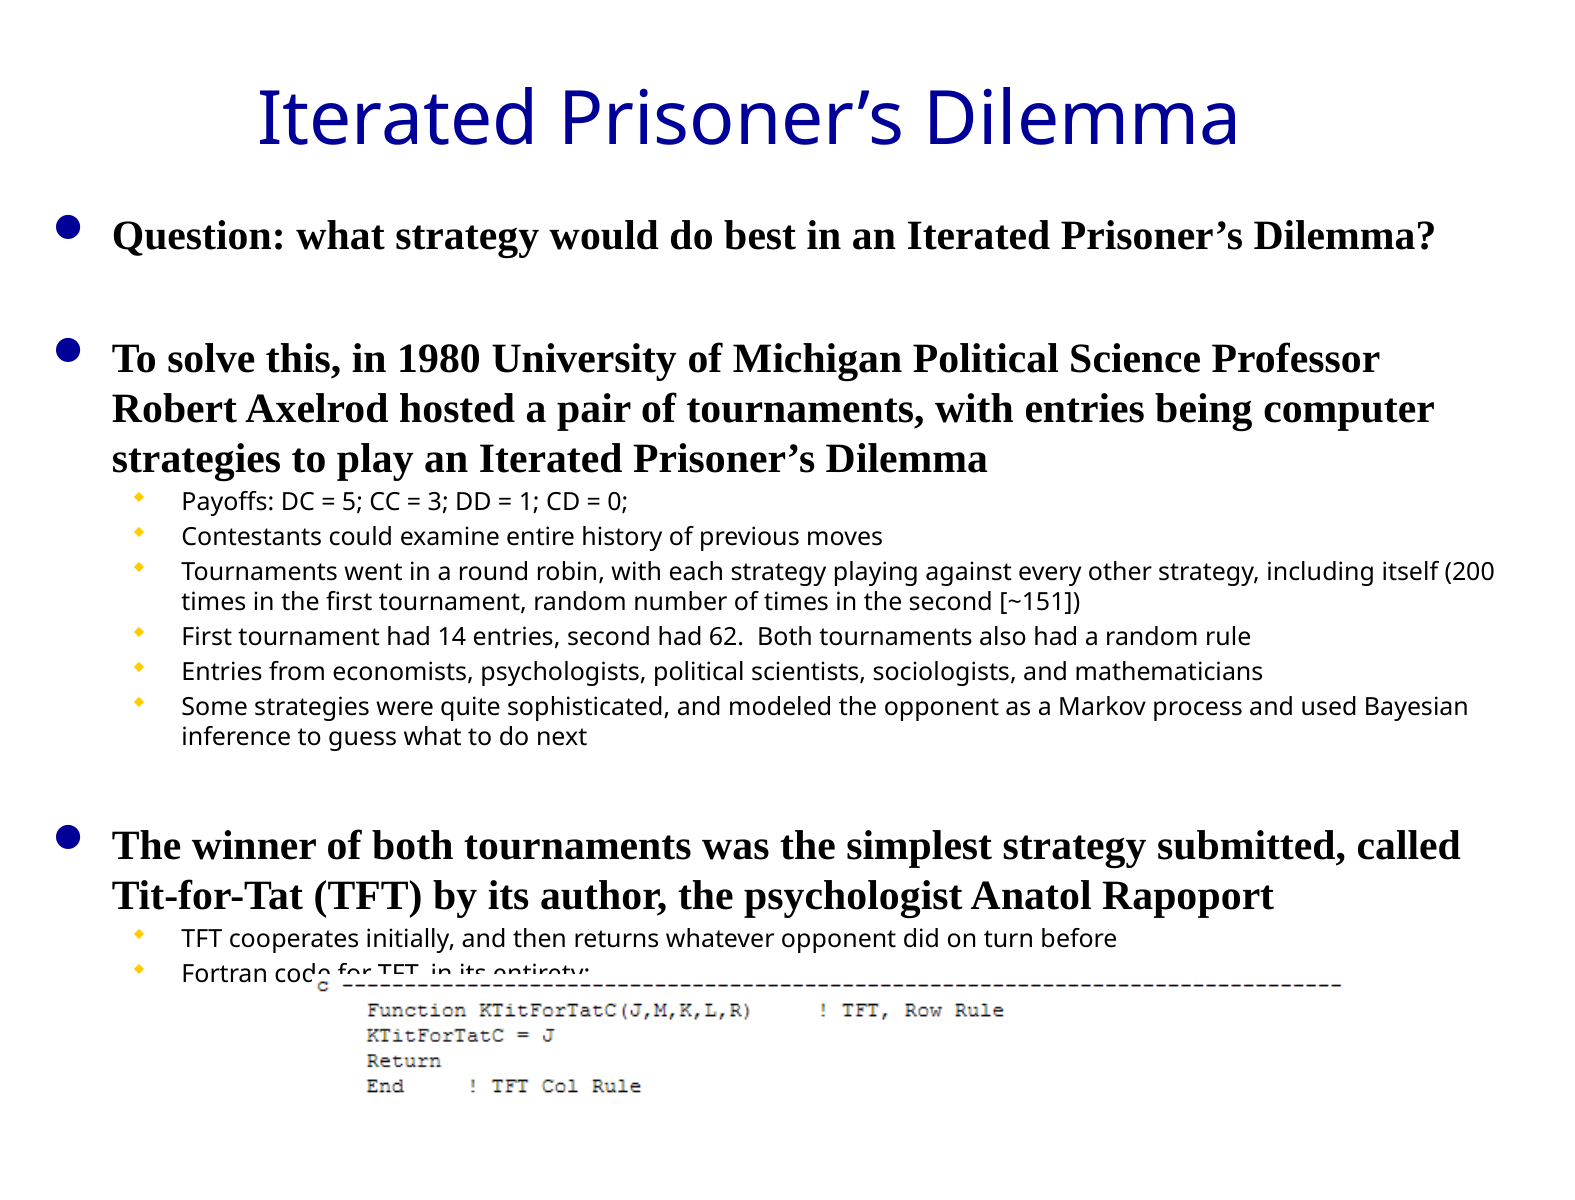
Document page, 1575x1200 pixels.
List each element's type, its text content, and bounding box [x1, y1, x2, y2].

list Question: what strategy would do best in an Iterated Prisoner’s Dilemma? To solve this, in 1980 University of Michigan Political Science Professor Robert Axelrod hosted a pair of tournaments, with entries being computer strategies to play an Iterated Prisoner’s Dilemma Payoffs: DC = 5; CC = 3; DD = 1; CD = 0; Contestants could examine entire history of previous moves Tournaments went in a round robin, with each strategy playing against every other strategy, including itself (200 times in the first tournament, random number of times in the second [~151]) First tournament had 14 entries, second had 62. Both tournaments also had a random rule Entries from economists, psychologists, political scientists, sociologists, and mathematicians Some strategies were quite sophisticated, and modeled the opponent as a Markov process and used Bayesian inference to guess what to do next The winner of both tournaments was the simplest strategy submitted, called Tit-for-Tat (TFT) by its author, the psychologist Anatol Rapoport TFT cooperates initially, and then returns whatever opponent did on turn before Fortran code for TFT, in its entirety: [37, 200, 1525, 963]
text_box Iterated Prisoner’s Dilemma [112, 25, 1388, 213]
picture [312, 974, 1374, 1102]
